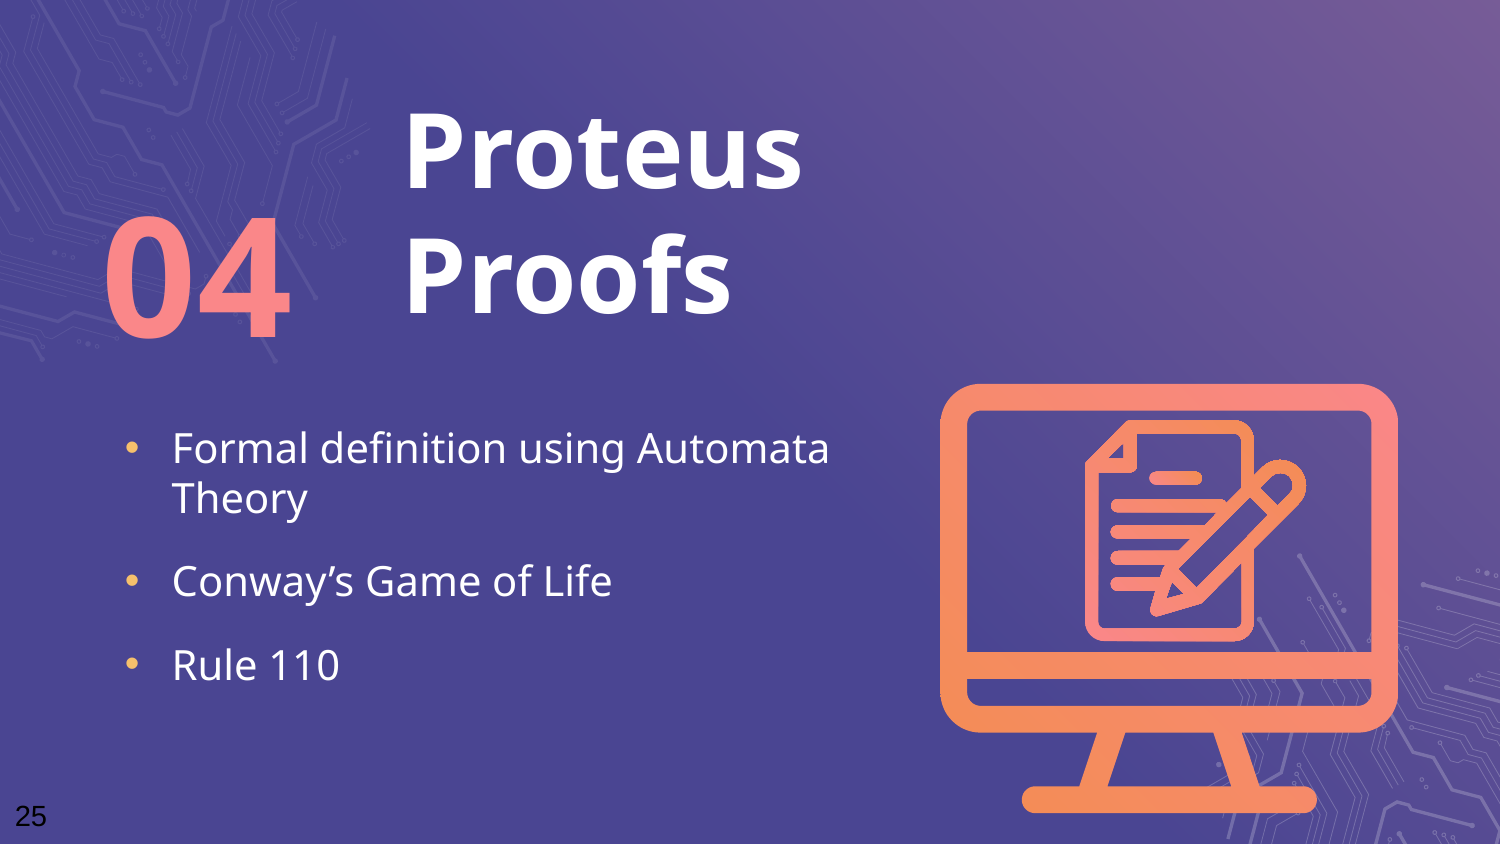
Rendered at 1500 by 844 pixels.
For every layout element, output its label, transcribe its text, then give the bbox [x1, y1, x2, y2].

title 04 [86, 191, 387, 387]
title Proteus Proofs [387, 211, 1161, 350]
subtitle Formal definition using Automata Theory Conway’s Game of Life Rule 110 [109, 406, 897, 673]
text_box 25 [0, 789, 113, 840]
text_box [940, 383, 1399, 814]
